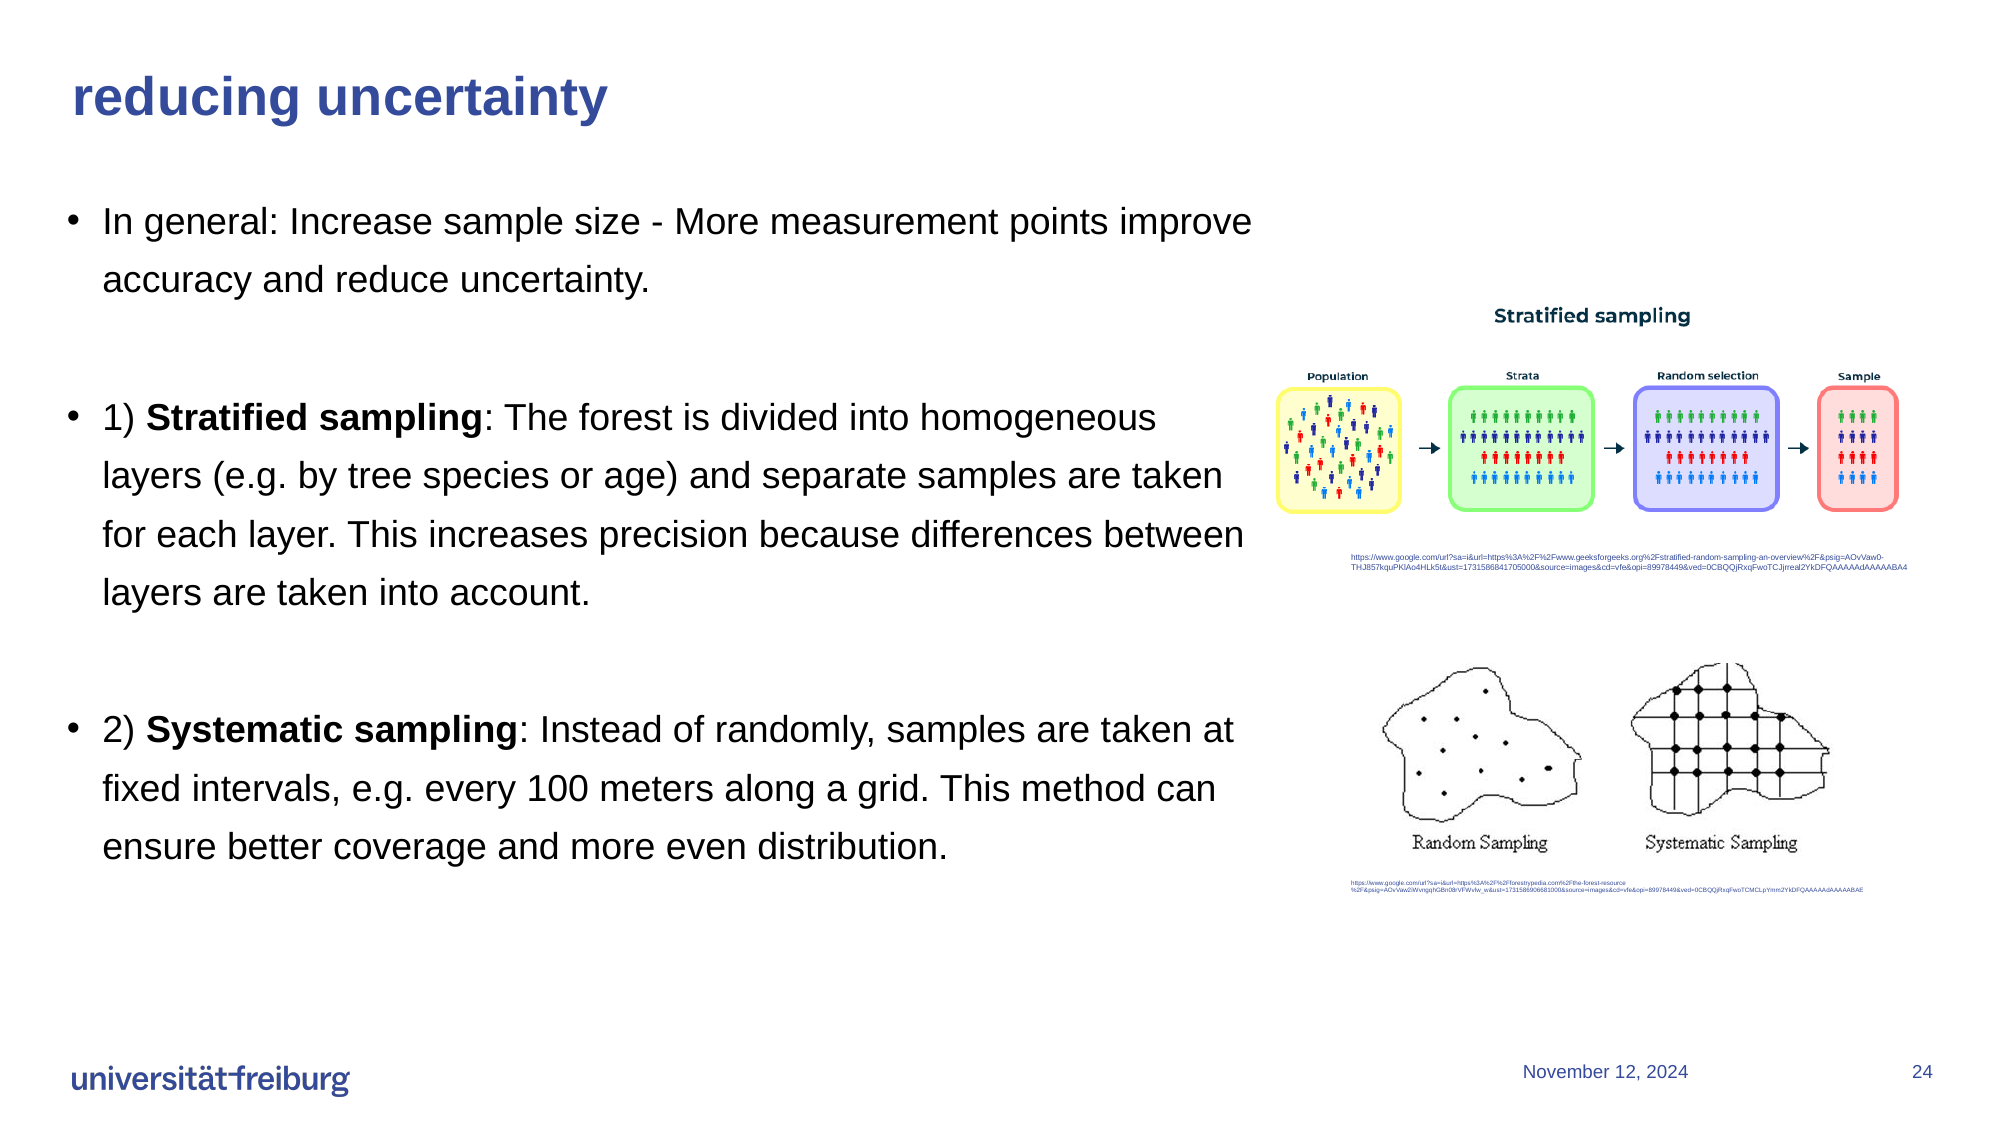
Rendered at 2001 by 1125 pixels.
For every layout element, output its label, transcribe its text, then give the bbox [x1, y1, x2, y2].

picture [1248, 238, 1928, 578]
picture [72, 1066, 351, 1097]
title reducing uncertainty [72, 59, 1136, 183]
text_box https://www.google.com/url?sa=i&url=https%3A%2F%2Fwww.geeksforgeeks.org%2Fstratified-random-sampling-an-overview%2F&psig=AOvVaw0-THJ857kquPKlAo4HLk5t&ust=1731586841705000&source=images&cd=vfe&opi=89978449&ved=0CBQQjRxqFwoTCJjrreal2YkDFQAAAAAdAAAAABA4 [1336, 544, 2000, 580]
text_box https://www.google.com/url?sa=i&url=https%3A%2F%2Fforestrypedia.com%2Fthe-forest-resource%2F&psig=AOvVaw2iWvngqhGBn08rVFWvlw_w&ust=1731586906681000&source=images&cd=vfe&opi=89978449&ved=0CBQQjRxqFwoTCMCLpYmm2YkDFQAAAAAdAAAAABAE [1336, 871, 2000, 902]
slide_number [1517, 1060, 1754, 1090]
slide_number 24 [1873, 1060, 1933, 1090]
list In general: Increase sample size - More measurement points improve accuracy and reduce uncertainty. 1) Stratified sampling: The forest is divided into homogeneous layers (e.g. by tree species or age) and separate samples are taken for each layer. This increases precision because differences between layers are taken into account. 2) Systematic sampling: Instead of randomly, samples are taken at fixed intervals, e.g. every 100 meters along a grid. This method can ensure better coverage and more even distribution. [66, 183, 1263, 1066]
picture [1378, 663, 1837, 858]
